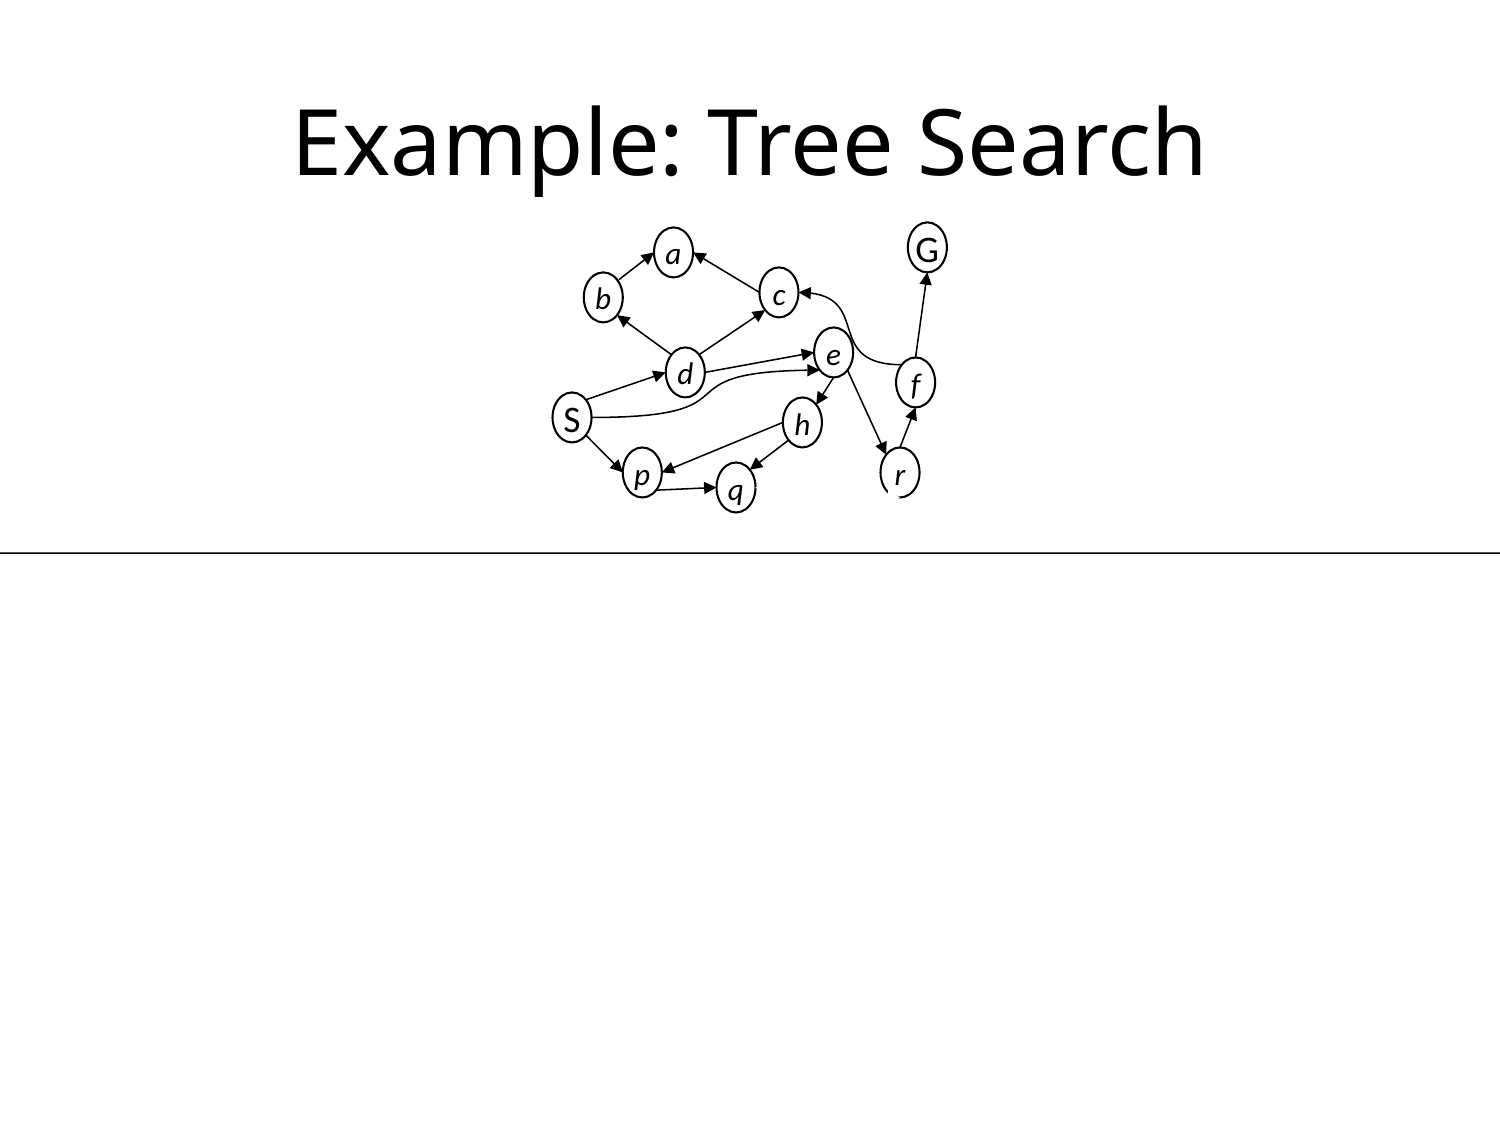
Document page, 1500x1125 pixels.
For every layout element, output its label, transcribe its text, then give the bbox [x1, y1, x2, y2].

title Example: Tree Search [75, 45, 1425, 233]
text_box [552, 222, 948, 513]
